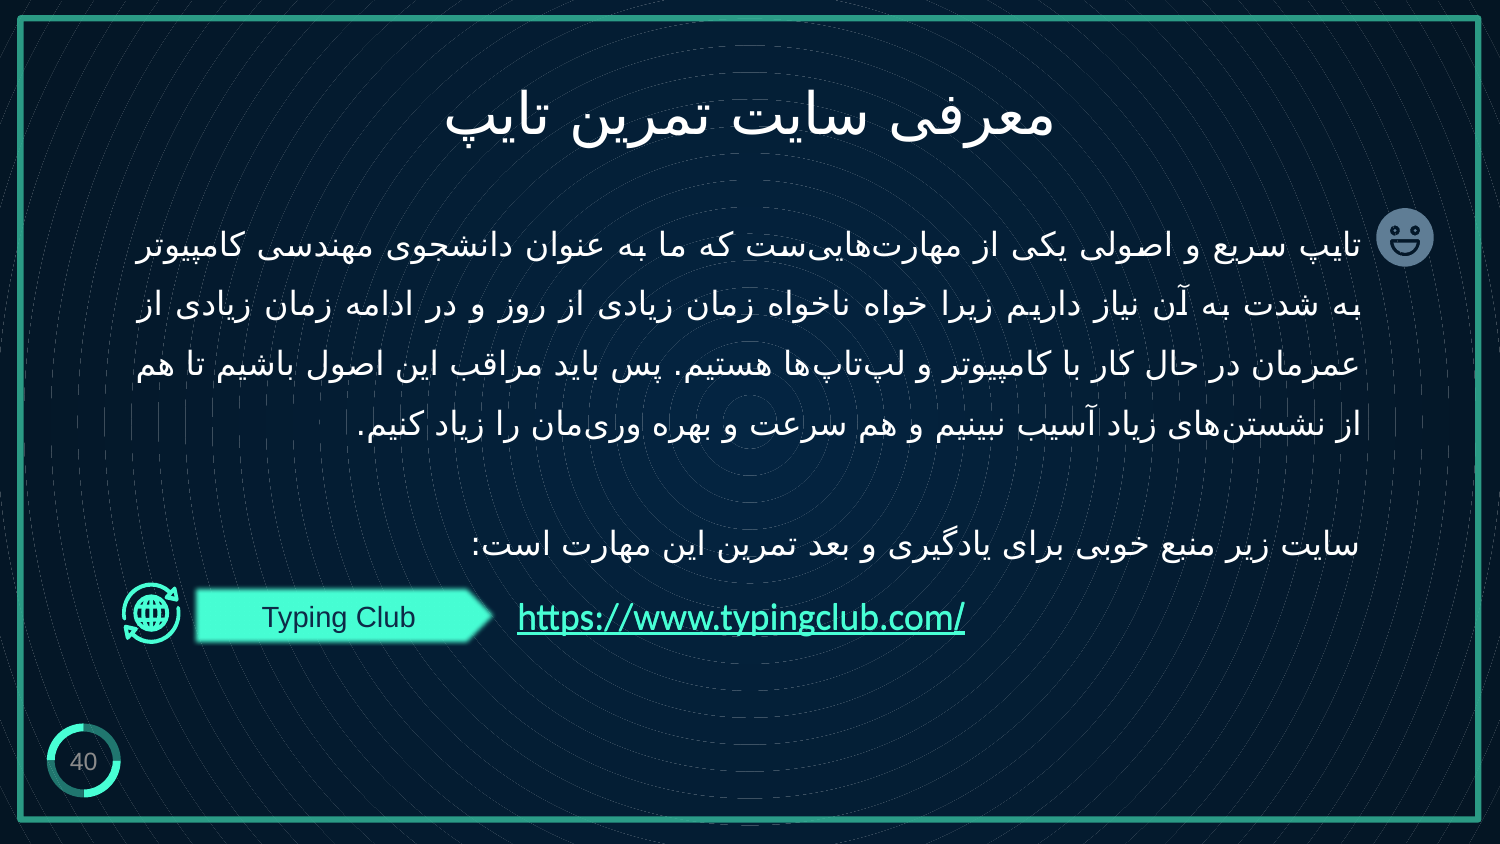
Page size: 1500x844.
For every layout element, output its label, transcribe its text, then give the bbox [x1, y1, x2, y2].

text_box Typing Club [199, 593, 487, 639]
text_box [1376, 207, 1435, 267]
text_box تایپ سریع و اصولی یکی از مهارت‌هایی‌ست که ما به عنوان دانشجوی مهندسی کامپیوتر به شدت به آن نیاز داریم زیرا خواه ناخواه زمان زیادی از روز و در ادامه زمان زیادی از عمرمان در حال کار با کامپیوتر و لپ‌تاپ‌ها هستیم. پس باید مراقب این اصول باشیم تا هم از نشستن‌های زیاد آسیب نبینیم و هم سرعت و بهره وری‌مان را زیاد کنیم. سایت زیر منبع خوبی برای یادگیری و بعد تمرین این مهارت است: [120, 195, 1377, 570]
slide_number 40 [46, 723, 121, 798]
text_box https://www.typingclub.com/ [502, 585, 1417, 646]
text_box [120, 582, 183, 645]
title معرفی سایت تمرین تایپ [259, 61, 1241, 161]
